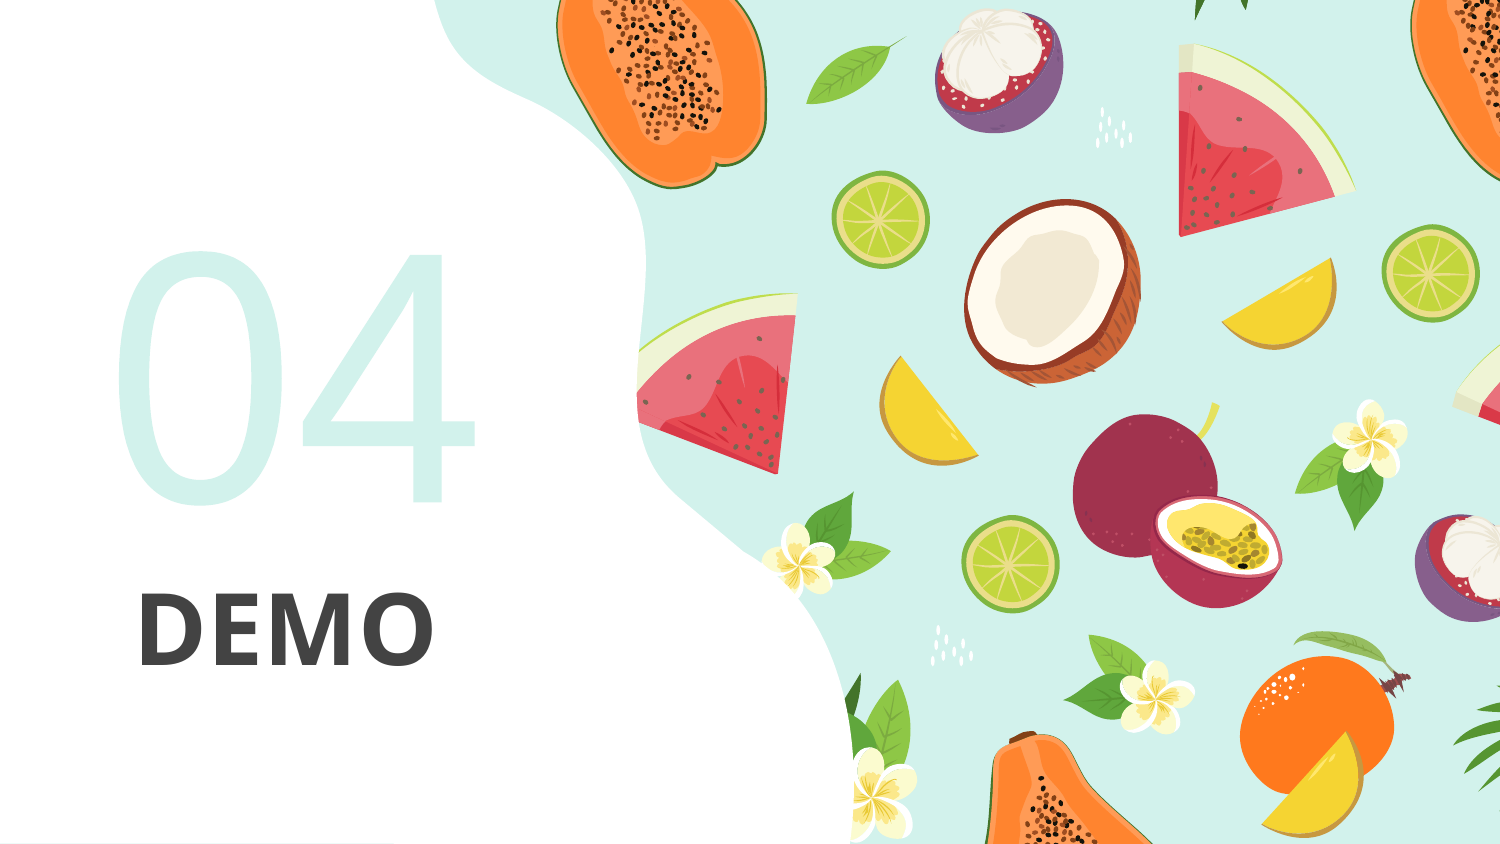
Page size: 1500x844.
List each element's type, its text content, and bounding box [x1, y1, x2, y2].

title DEMO [118, 518, 1025, 733]
